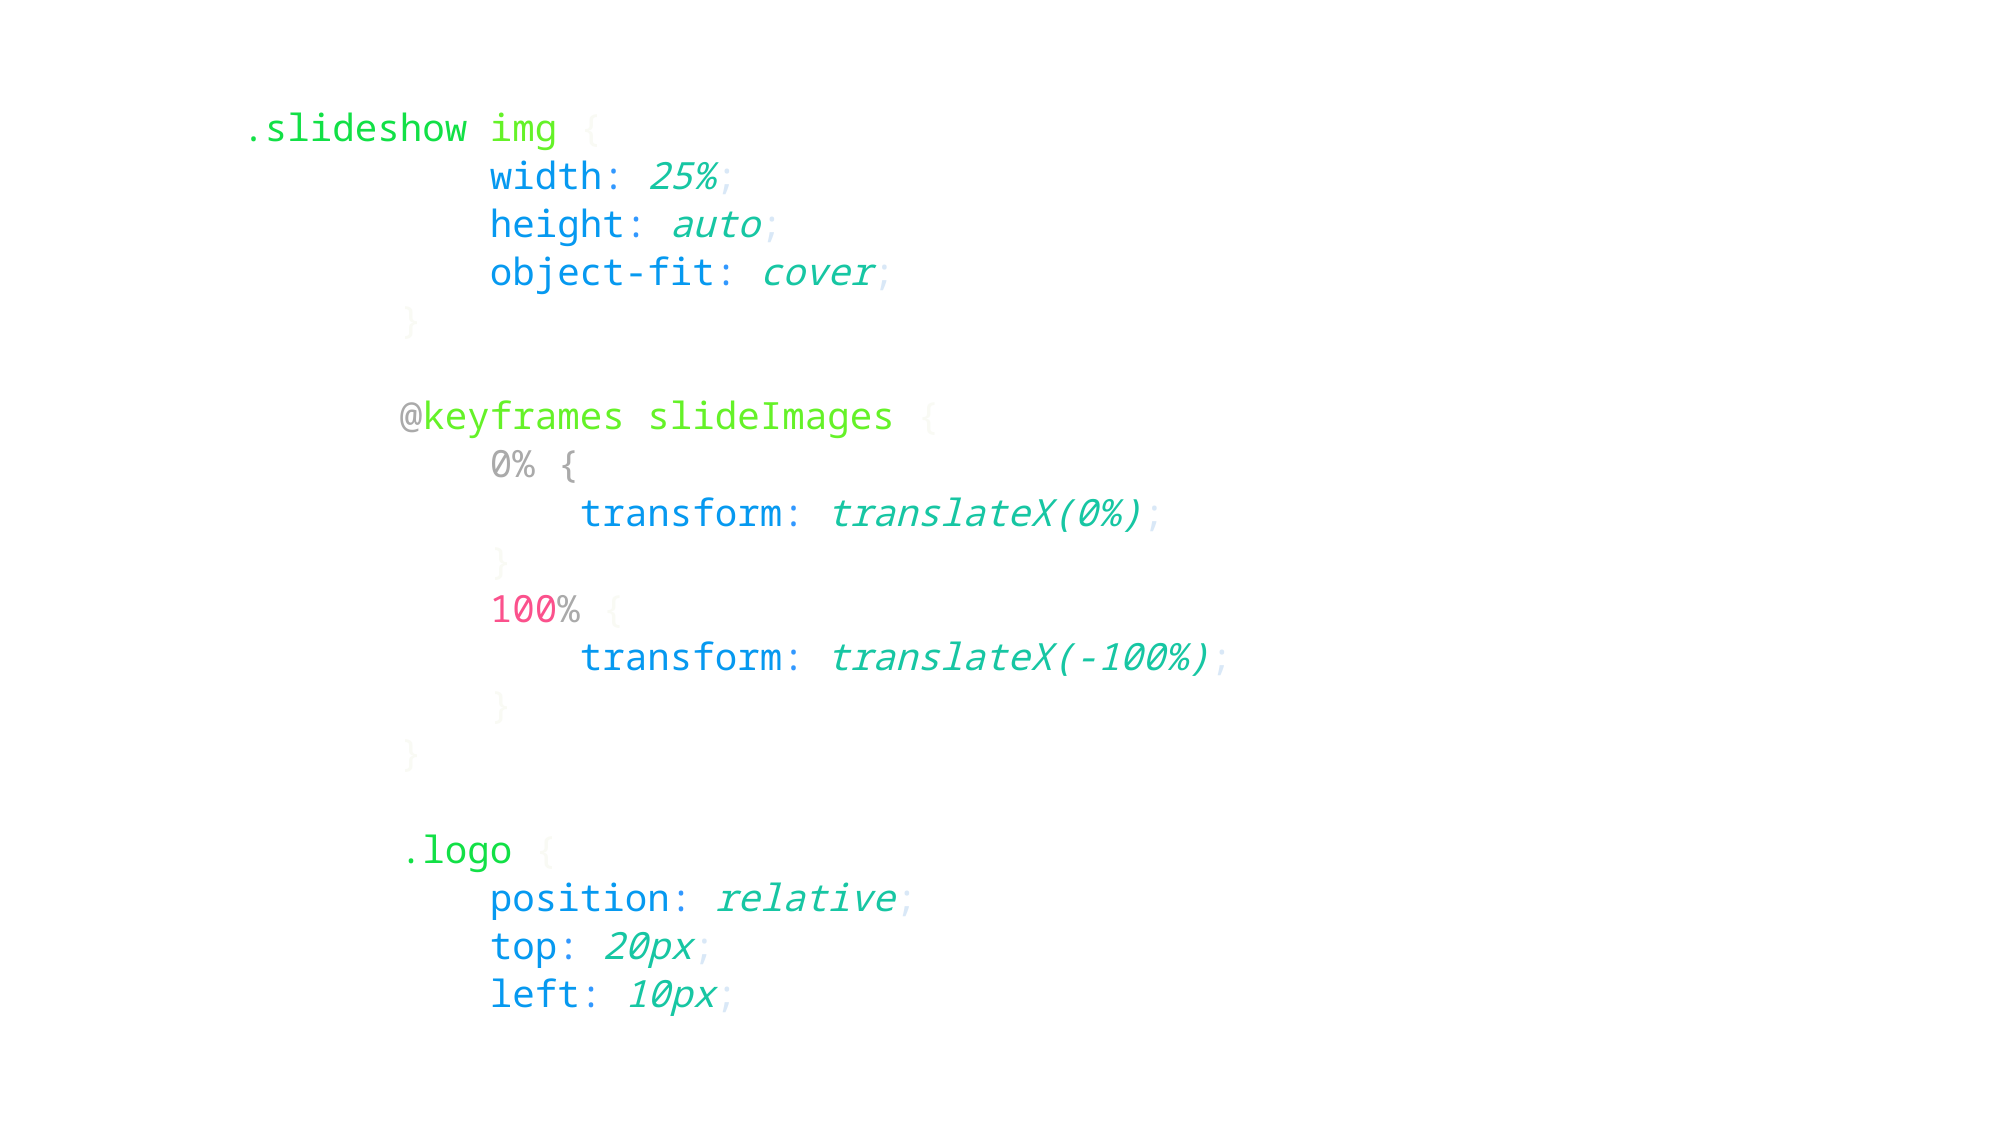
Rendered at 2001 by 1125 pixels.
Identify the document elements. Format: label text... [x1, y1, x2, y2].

text_box .slideshow img { width: 25%; height: auto; object-fit: cover; } @keyframes slideImages { 0% { transform: translateX(0%); } 100% { transform: translateX(-100%); } } .logo { position: relative; top: 20px; left: 10px; [205, 93, 1500, 1023]
